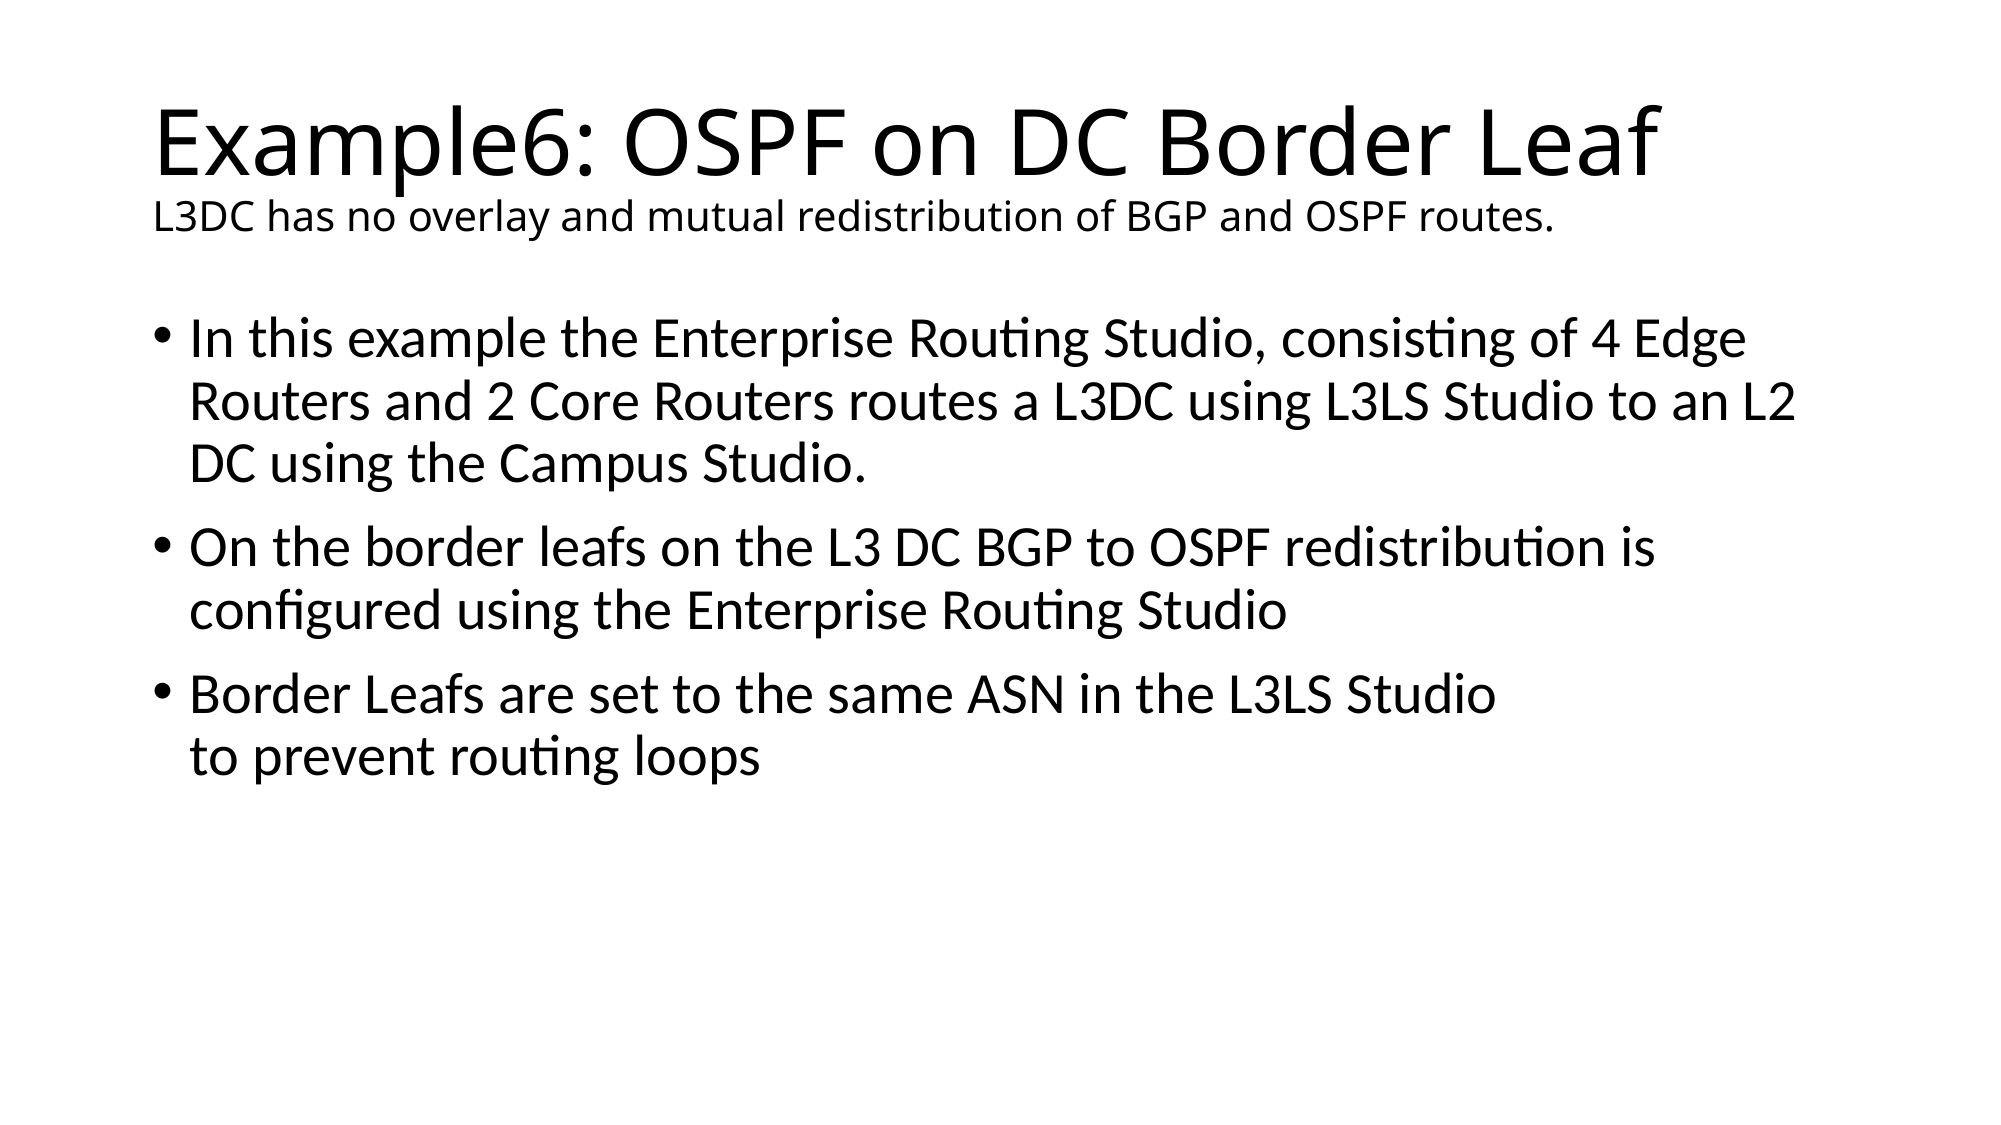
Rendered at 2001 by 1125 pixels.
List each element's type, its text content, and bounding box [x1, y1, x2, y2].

list In this example the Enterprise Routing Studio, consisting of 4 Edge Routers and 2 Core Routers routes a L3DC using L3LS Studio to an L2 DC using the Campus Studio. On the border leafs on the L3 DC BGP to OSPF redistribution is configured using the Enterprise Routing Studio Border Leafs are set to the same ASN in the L3LS Studio to prevent routing loops [137, 299, 1863, 1014]
title Example6: OSPF on DC Border Leaf L3DC has no overlay and mutual redistribution of BGP and OSPF routes. [137, 59, 1863, 278]
